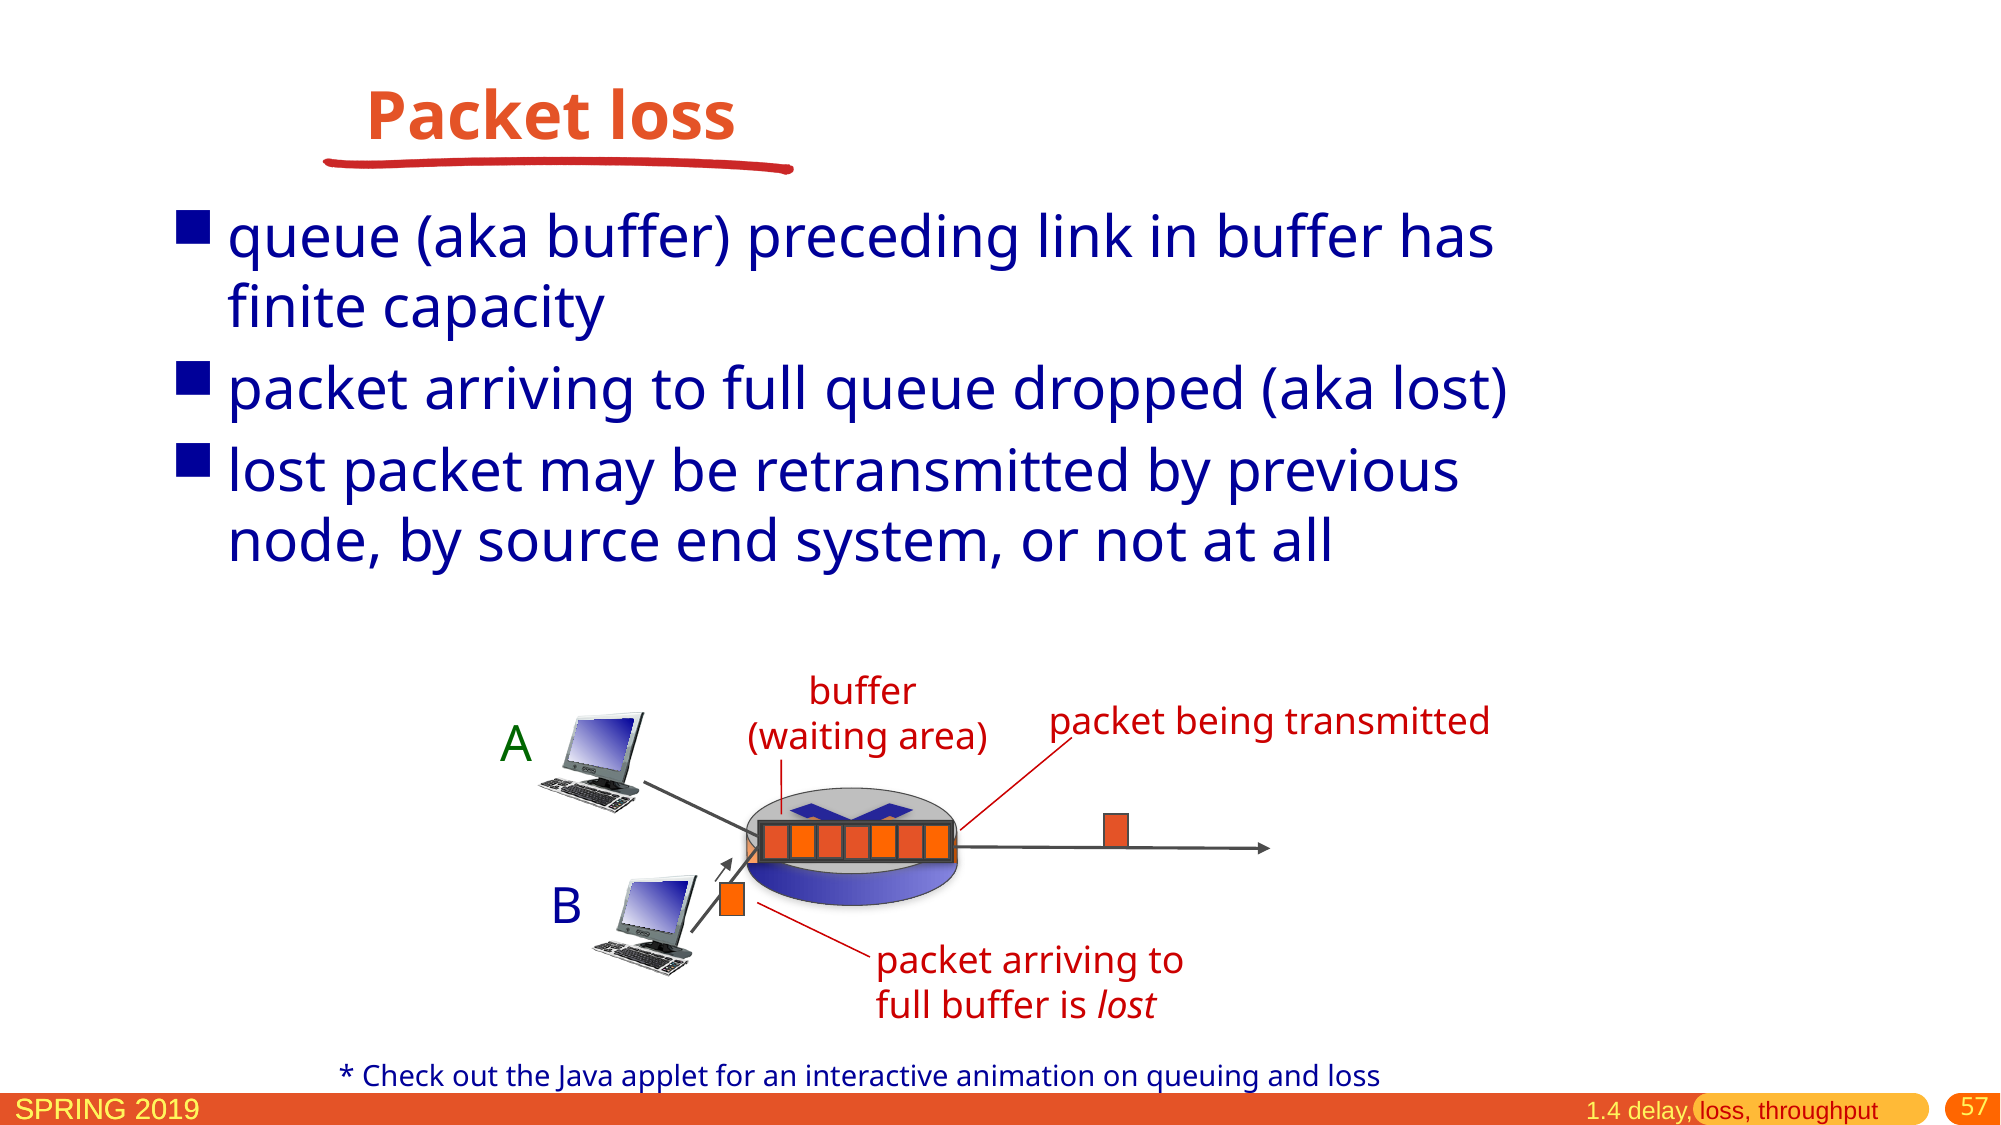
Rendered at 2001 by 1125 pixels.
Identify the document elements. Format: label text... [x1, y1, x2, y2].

text_box packet arriving to full buffer is lost [860, 928, 1200, 1034]
slide_number 57 [1944, 1092, 2000, 1125]
picture [320, 152, 799, 180]
text_box [1103, 814, 1129, 847]
text_box packet being transmitted [1033, 689, 1507, 750]
text_box * Check out the Java applet for an interactive animation on queuing and loss [323, 1050, 1397, 1100]
list queue (aka buffer) preceding link in buffer has finite capacity packet arriving to full queue dropped (aka lost) lost packet may be retransmitted by previous node, by source end system, or not at all [156, 192, 1534, 603]
text_box buffer (waiting area) [732, 659, 1003, 765]
footer 1.4 delay, loss, throughput [1570, 1094, 1902, 1125]
title Packet loss [350, 19, 1626, 207]
text_box [715, 857, 733, 882]
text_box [511, 707, 647, 822]
text_box [720, 882, 745, 916]
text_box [565, 869, 701, 984]
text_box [746, 787, 958, 906]
text_box A [485, 704, 547, 780]
text_box [962, 842, 1271, 855]
text_box B [535, 866, 598, 941]
